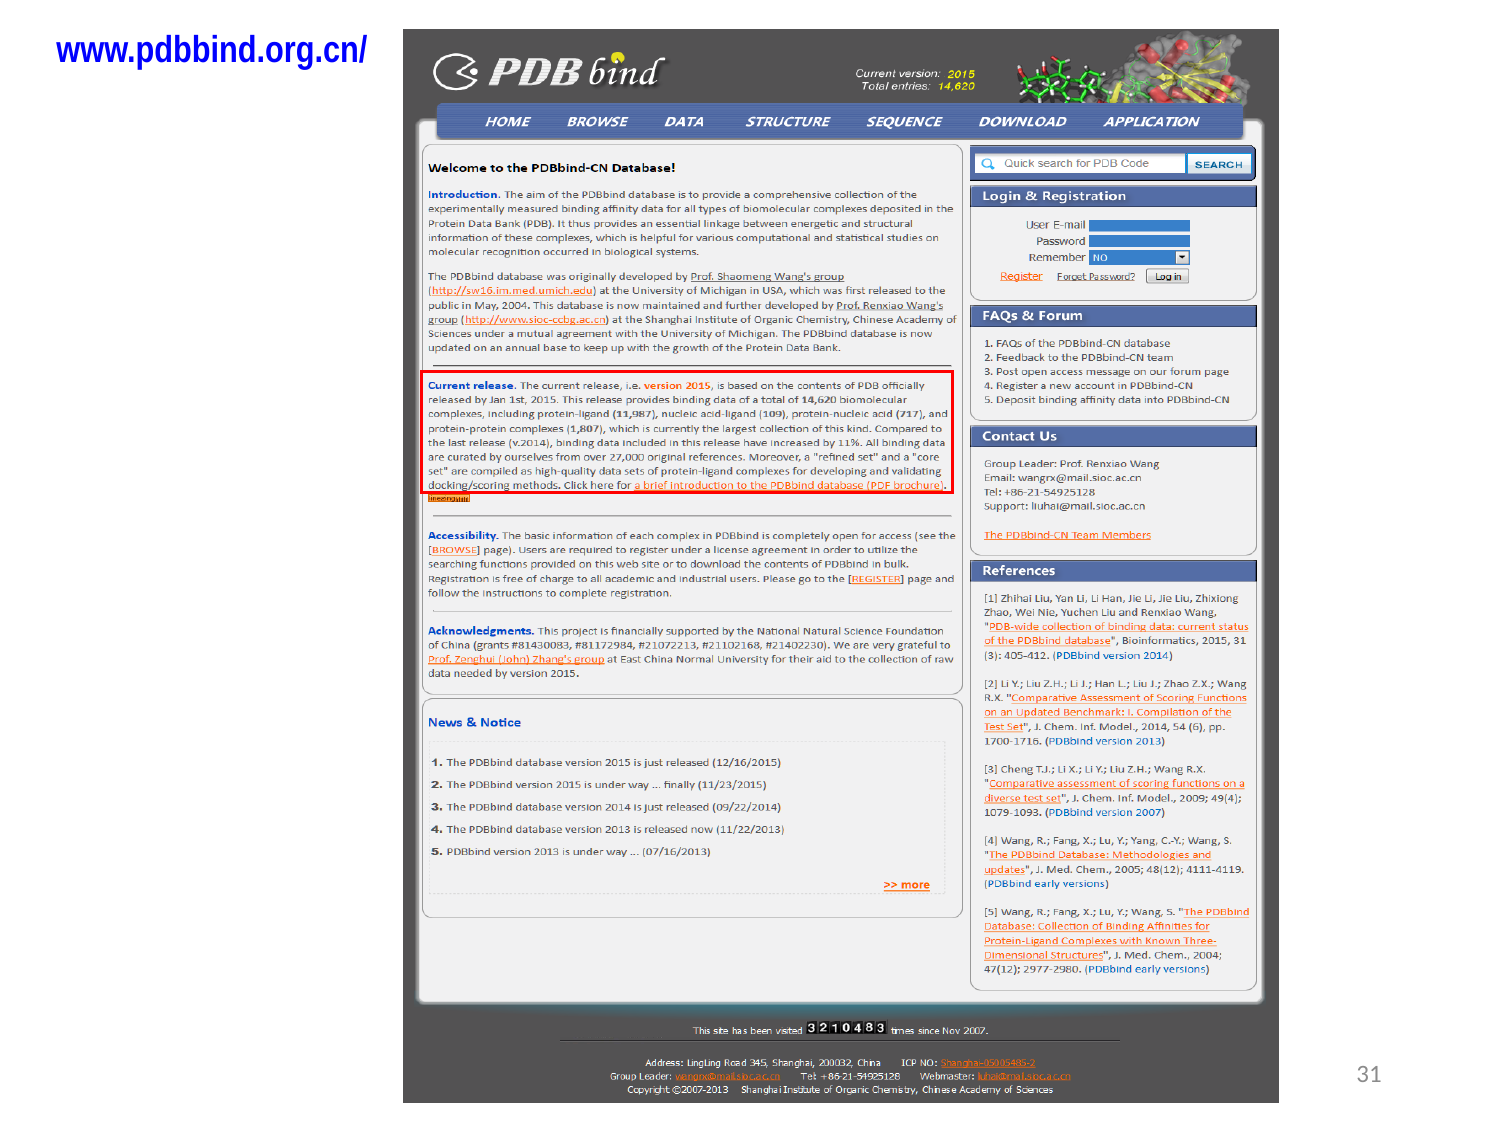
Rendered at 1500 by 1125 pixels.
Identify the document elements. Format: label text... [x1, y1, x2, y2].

picture [403, 29, 1279, 1103]
slide_number 31 [1279, 1042, 1397, 1103]
text_box www.pdbbind.org.cn/ [41, 17, 383, 77]
